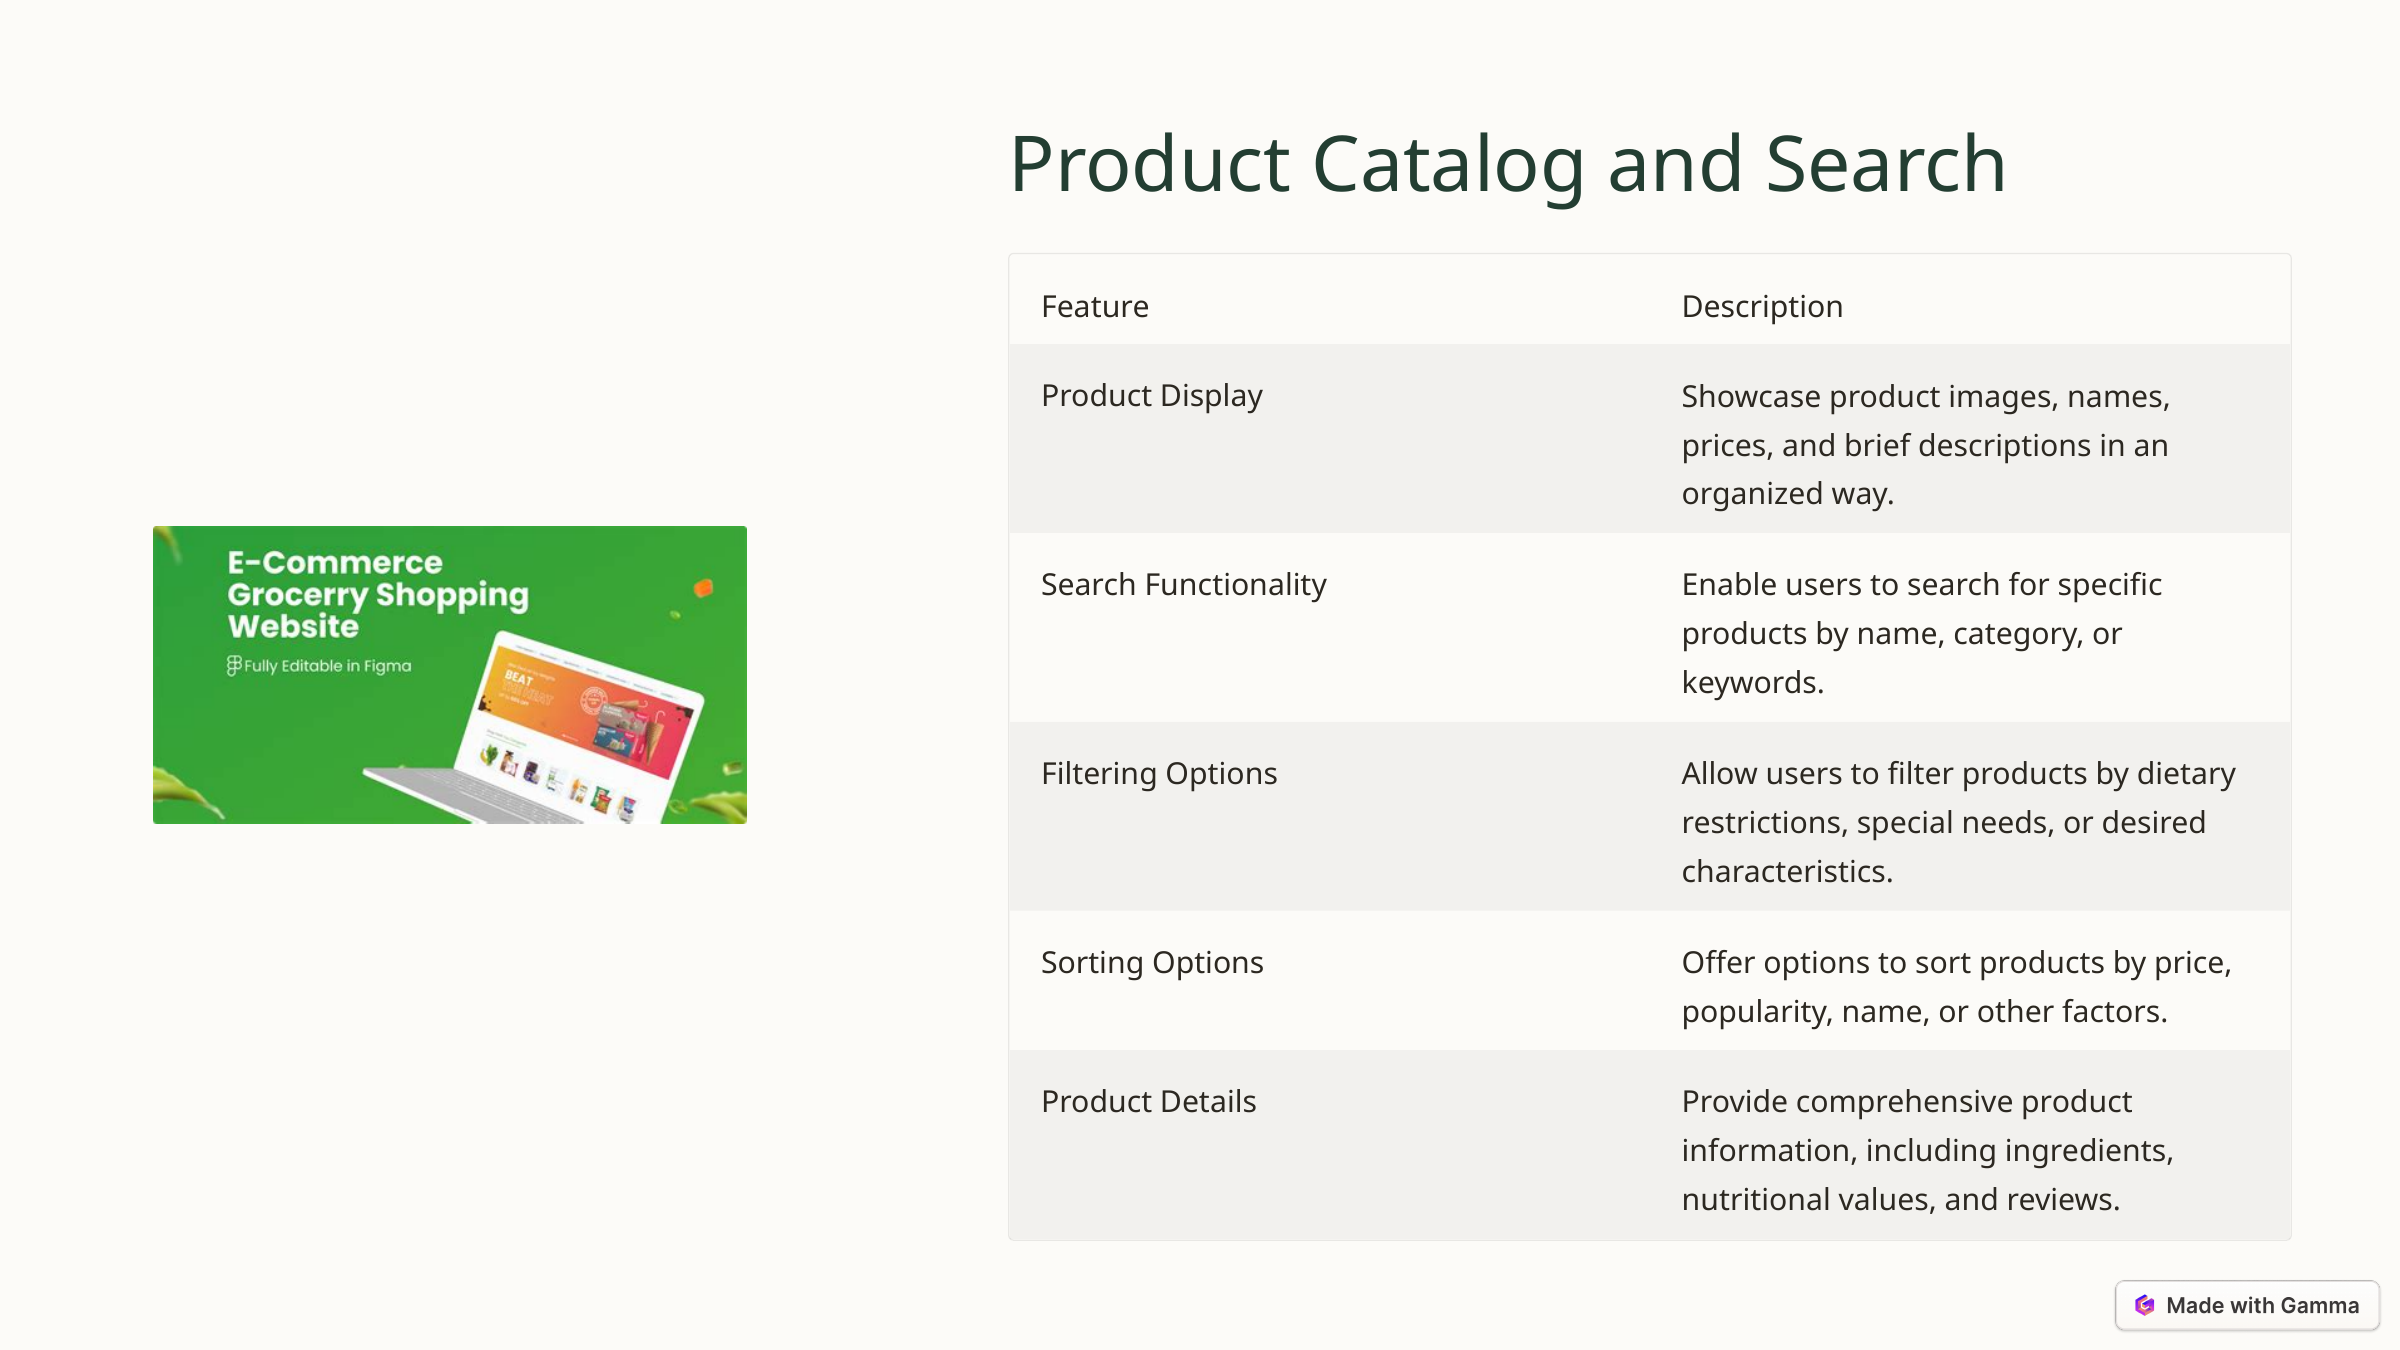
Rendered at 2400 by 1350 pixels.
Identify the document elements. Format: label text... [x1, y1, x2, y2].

text_box Feature [1041, 274, 1619, 325]
text_box Product Details [1041, 1069, 1619, 1120]
text_box [1010, 910, 2290, 1050]
text_box [1010, 254, 2290, 344]
text_box Offer options to sort products by price, popularity, name, or other factors. [1681, 930, 2259, 1031]
text_box Product Display [1041, 364, 1619, 414]
text_box [1010, 533, 2290, 721]
text_box Description [1681, 274, 2259, 325]
picture [0, 0, 900, 1350]
text_box Filtering Options [1041, 741, 1619, 792]
text_box [1010, 1050, 2290, 1239]
text_box Search Functionality [1041, 552, 1619, 603]
text_box [1010, 721, 2290, 910]
text_box Provide comprehensive product information, including ingredients, nutritional values, and reviews. [1681, 1069, 2259, 1220]
text_box Product Catalog and Search [1008, 109, 1966, 207]
picture [2106, 1271, 2389, 1339]
text_box Enable users to search for specific products by name, category, or keywords. [1681, 552, 2259, 703]
text_box Allow users to filter products by dietary restrictions, special needs, or desired characteristics. [1681, 741, 2259, 891]
text_box Showcase product images, names, prices, and brief descriptions in an organized way. [1681, 364, 2259, 514]
text_box Sorting Options [1041, 930, 1619, 981]
text_box [1010, 344, 2290, 533]
